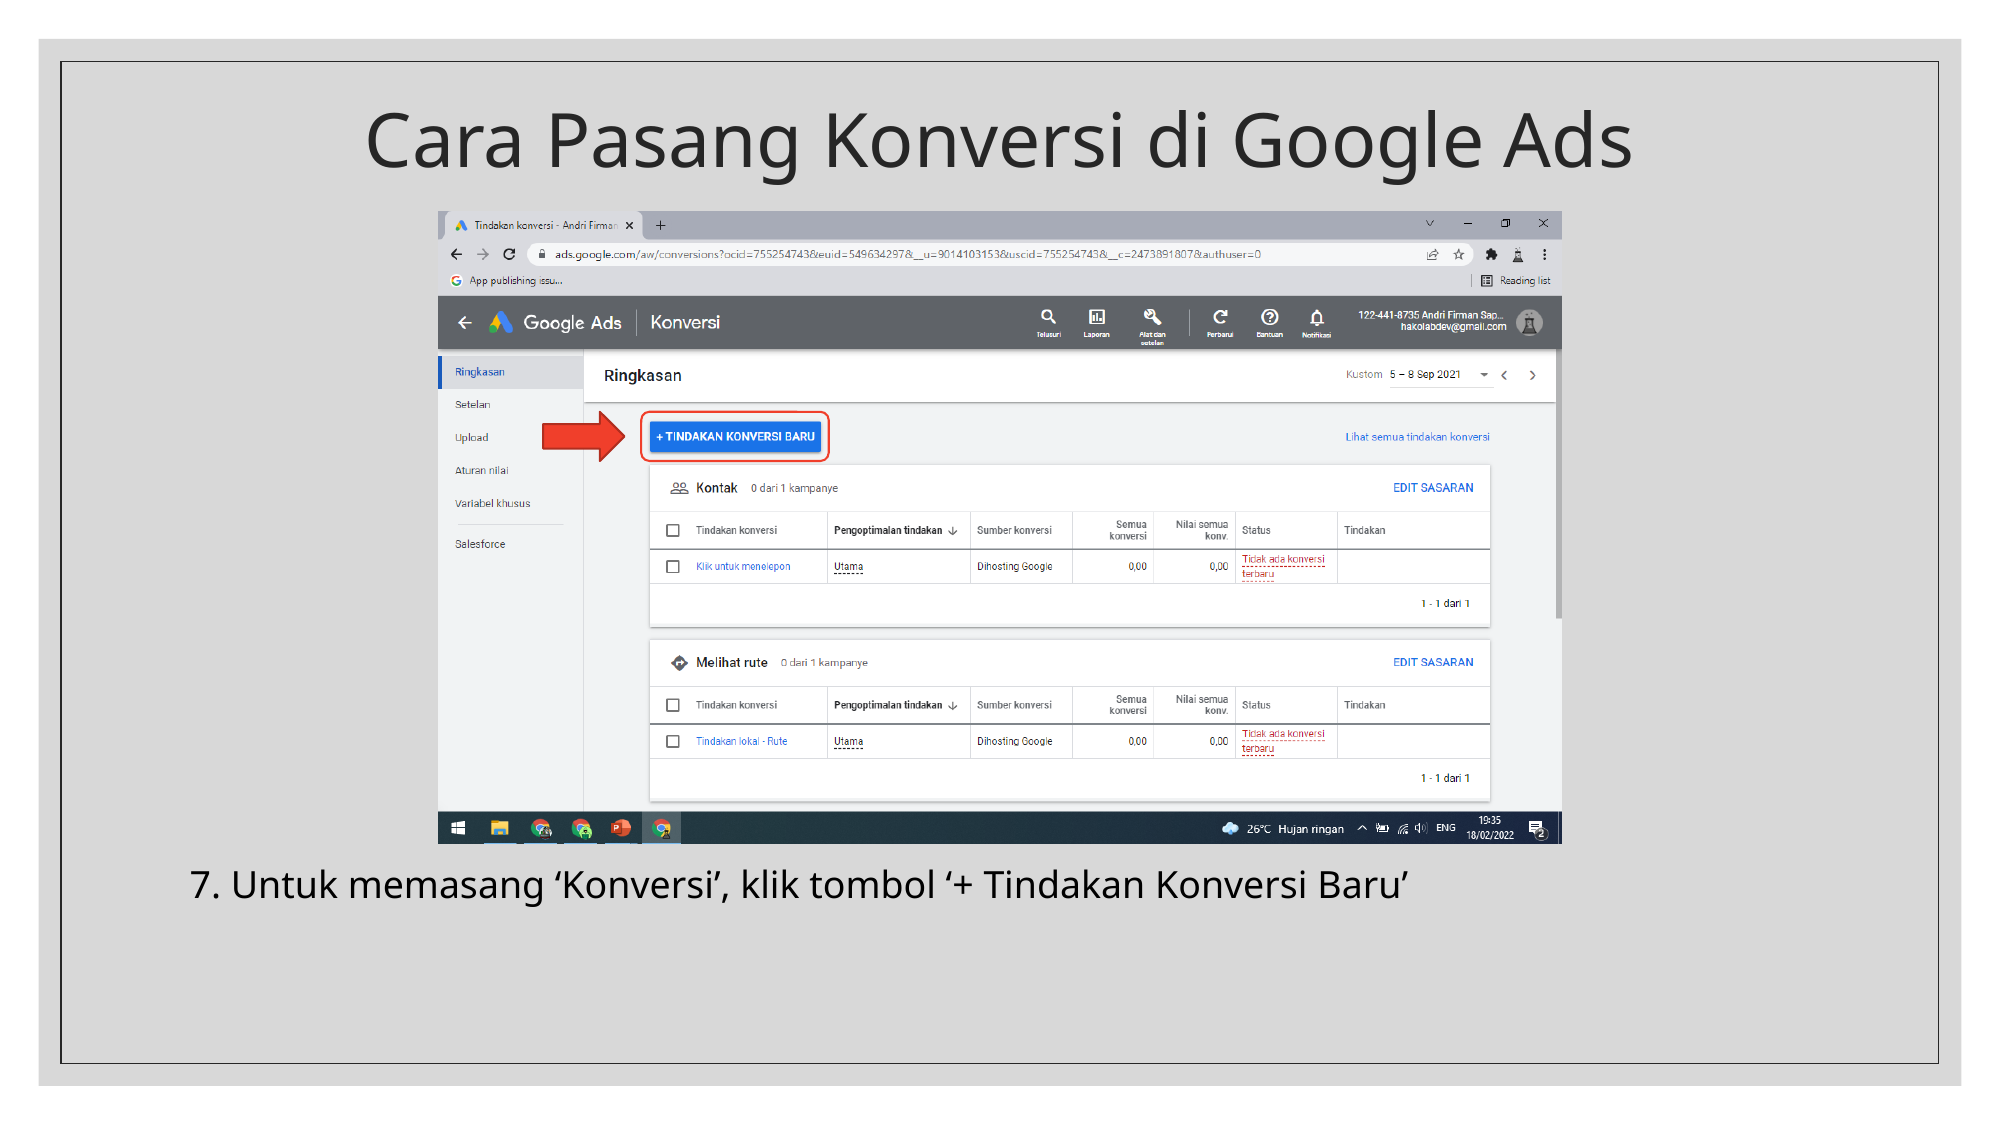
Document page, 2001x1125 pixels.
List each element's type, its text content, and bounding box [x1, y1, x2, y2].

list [438, 211, 1562, 844]
title Cara Pasang Konversi di Google Ads [174, 75, 1825, 211]
text_box 7. Untuk memasang ‘Konversi’, klik tombol ‘+ Tindakan Konversi Baru’ [174, 853, 1825, 913]
